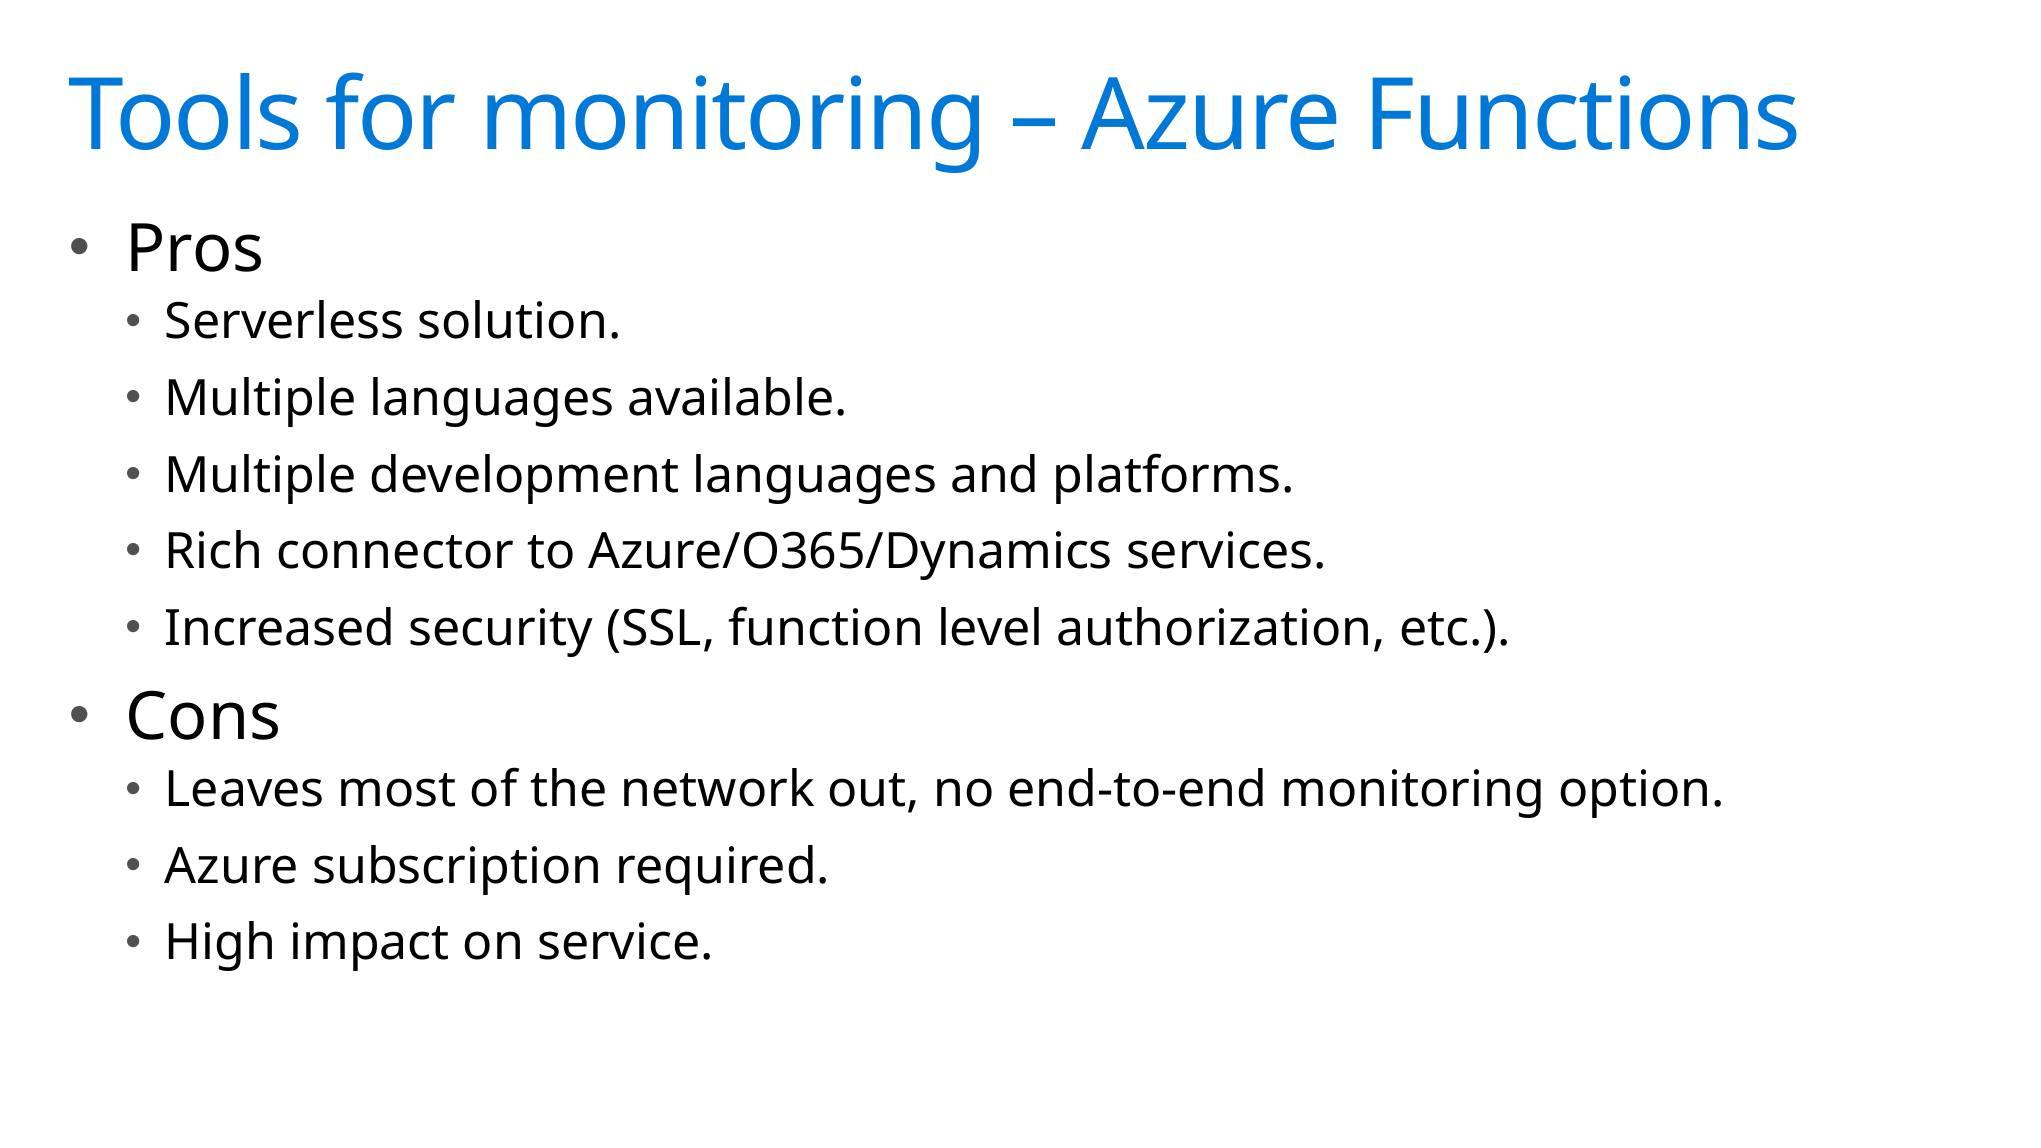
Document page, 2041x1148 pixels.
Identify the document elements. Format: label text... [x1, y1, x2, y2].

title Tools for monitoring – Azure Functions [45, 48, 1996, 198]
list Pros Serverless solution. Multiple languages available. Multiple development languages and platforms. Rich connector to Azure/O365/Dynamics services. Increased security (SSL, function level authorization, etc.). Cons Leaves most of the network out, no end-to-end monitoring option. Azure subscription required. High impact on service. [45, 198, 1996, 1013]
